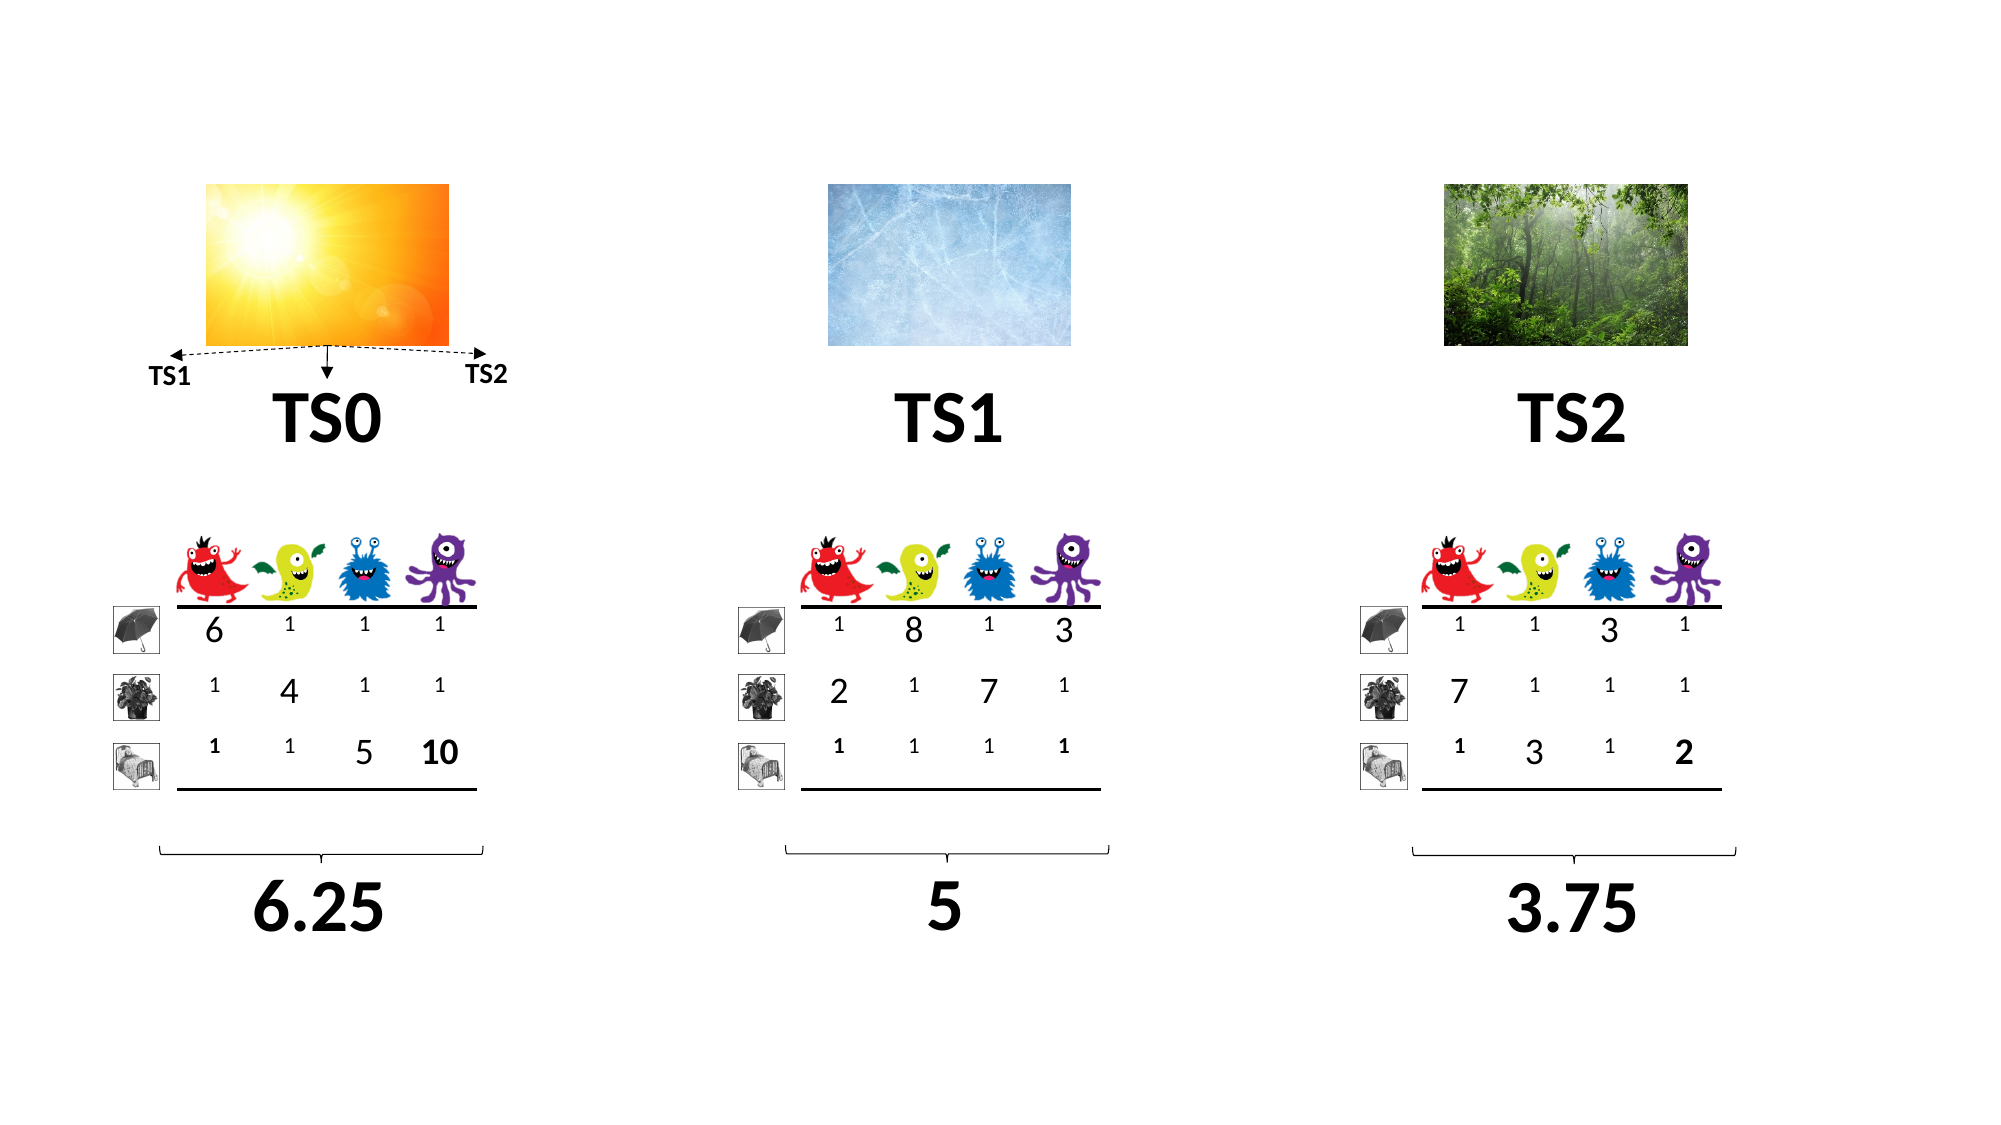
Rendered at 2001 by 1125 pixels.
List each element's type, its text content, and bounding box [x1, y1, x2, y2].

picture [112, 606, 160, 654]
table_cell 1 [1026, 668, 1101, 729]
table_cell 1 [1572, 729, 1647, 788]
table_cell 10 [402, 729, 477, 788]
table_header 1 [951, 609, 1026, 668]
table_cell 1 [1572, 668, 1647, 729]
table_header TS2 [1502, 379, 1644, 469]
table_cell 1 [402, 668, 477, 729]
picture [112, 743, 160, 790]
table_header TS2 [442, 354, 531, 403]
picture [737, 743, 785, 790]
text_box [169, 345, 328, 356]
table_cell 5 [327, 729, 402, 788]
text_box [159, 845, 484, 864]
table_cell 1 [1422, 729, 1497, 788]
picture [737, 607, 785, 654]
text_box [327, 345, 487, 355]
table_cell 1 [876, 668, 951, 729]
table_cell 7 [951, 668, 1026, 729]
text_box [784, 845, 1110, 863]
picture [174, 531, 479, 608]
table_header 1 [327, 609, 402, 668]
table_cell 1 [951, 729, 1026, 788]
picture [205, 184, 449, 345]
table_header 3 [1026, 609, 1101, 668]
table_header 6 [177, 609, 252, 668]
table_header 1 [1497, 609, 1572, 668]
table_header 1 [1647, 609, 1722, 668]
table_header TS1 [129, 356, 211, 405]
table_header 3 [1572, 609, 1647, 668]
table_cell 2 [801, 668, 876, 729]
table_cell 2 [1647, 729, 1722, 788]
table_header 1 [1422, 609, 1497, 668]
picture [1419, 531, 1724, 608]
table_cell 1 [1647, 668, 1722, 729]
table_cell 3 [1497, 729, 1572, 788]
picture [1360, 743, 1408, 790]
picture [798, 531, 1104, 608]
table_header 1 [252, 609, 327, 668]
table_cell 4 [252, 668, 327, 729]
table_cell 1 [177, 668, 252, 729]
table_header 8 [876, 609, 951, 668]
table_cell 1 [252, 729, 327, 788]
table_header TS1 [879, 379, 1020, 469]
table_header 5 [835, 867, 1056, 957]
picture [737, 674, 785, 721]
picture [1360, 674, 1408, 721]
table_cell 1 [327, 668, 402, 729]
table_cell 7 [1422, 668, 1497, 729]
table_cell 1 [1026, 729, 1101, 788]
table_header 3.75 [1462, 869, 1683, 959]
text_box [1411, 846, 1737, 865]
table_header 6.25 [209, 868, 431, 958]
picture [1444, 184, 1688, 346]
table_header 1 [402, 609, 477, 668]
picture [112, 674, 160, 721]
table_cell 1 [876, 729, 951, 788]
picture [1360, 606, 1408, 654]
table_header 1 [801, 609, 876, 668]
picture [828, 184, 1071, 346]
table_cell 1 [1497, 668, 1572, 729]
table_cell 1 [801, 729, 876, 788]
table_cell 1 [177, 729, 252, 788]
table_header TS0 [256, 379, 398, 469]
